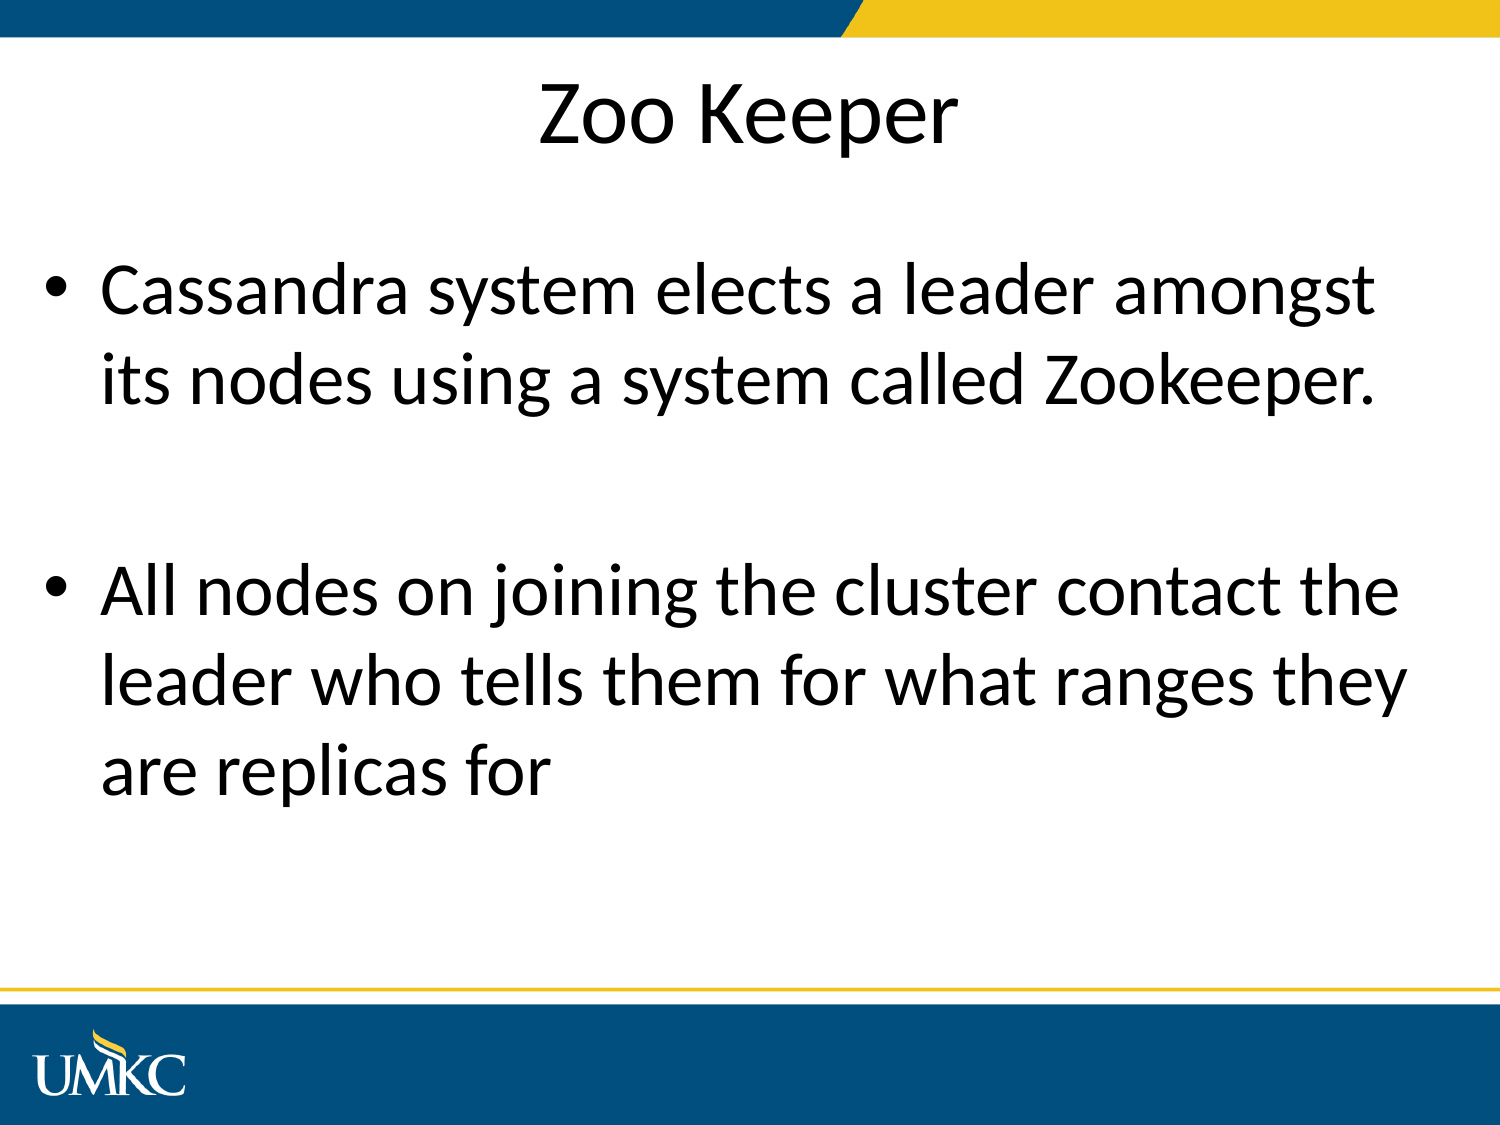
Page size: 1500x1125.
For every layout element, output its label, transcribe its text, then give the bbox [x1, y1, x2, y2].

title Zoo Keeper [75, 12, 1425, 201]
picture [0, 0, 1500, 1125]
list Cassandra system elects a leader amongst its nodes using a system called Zookeeper. All nodes on joining the cluster contact the leader who tells them for what ranges they are replicas for [29, 232, 1454, 975]
